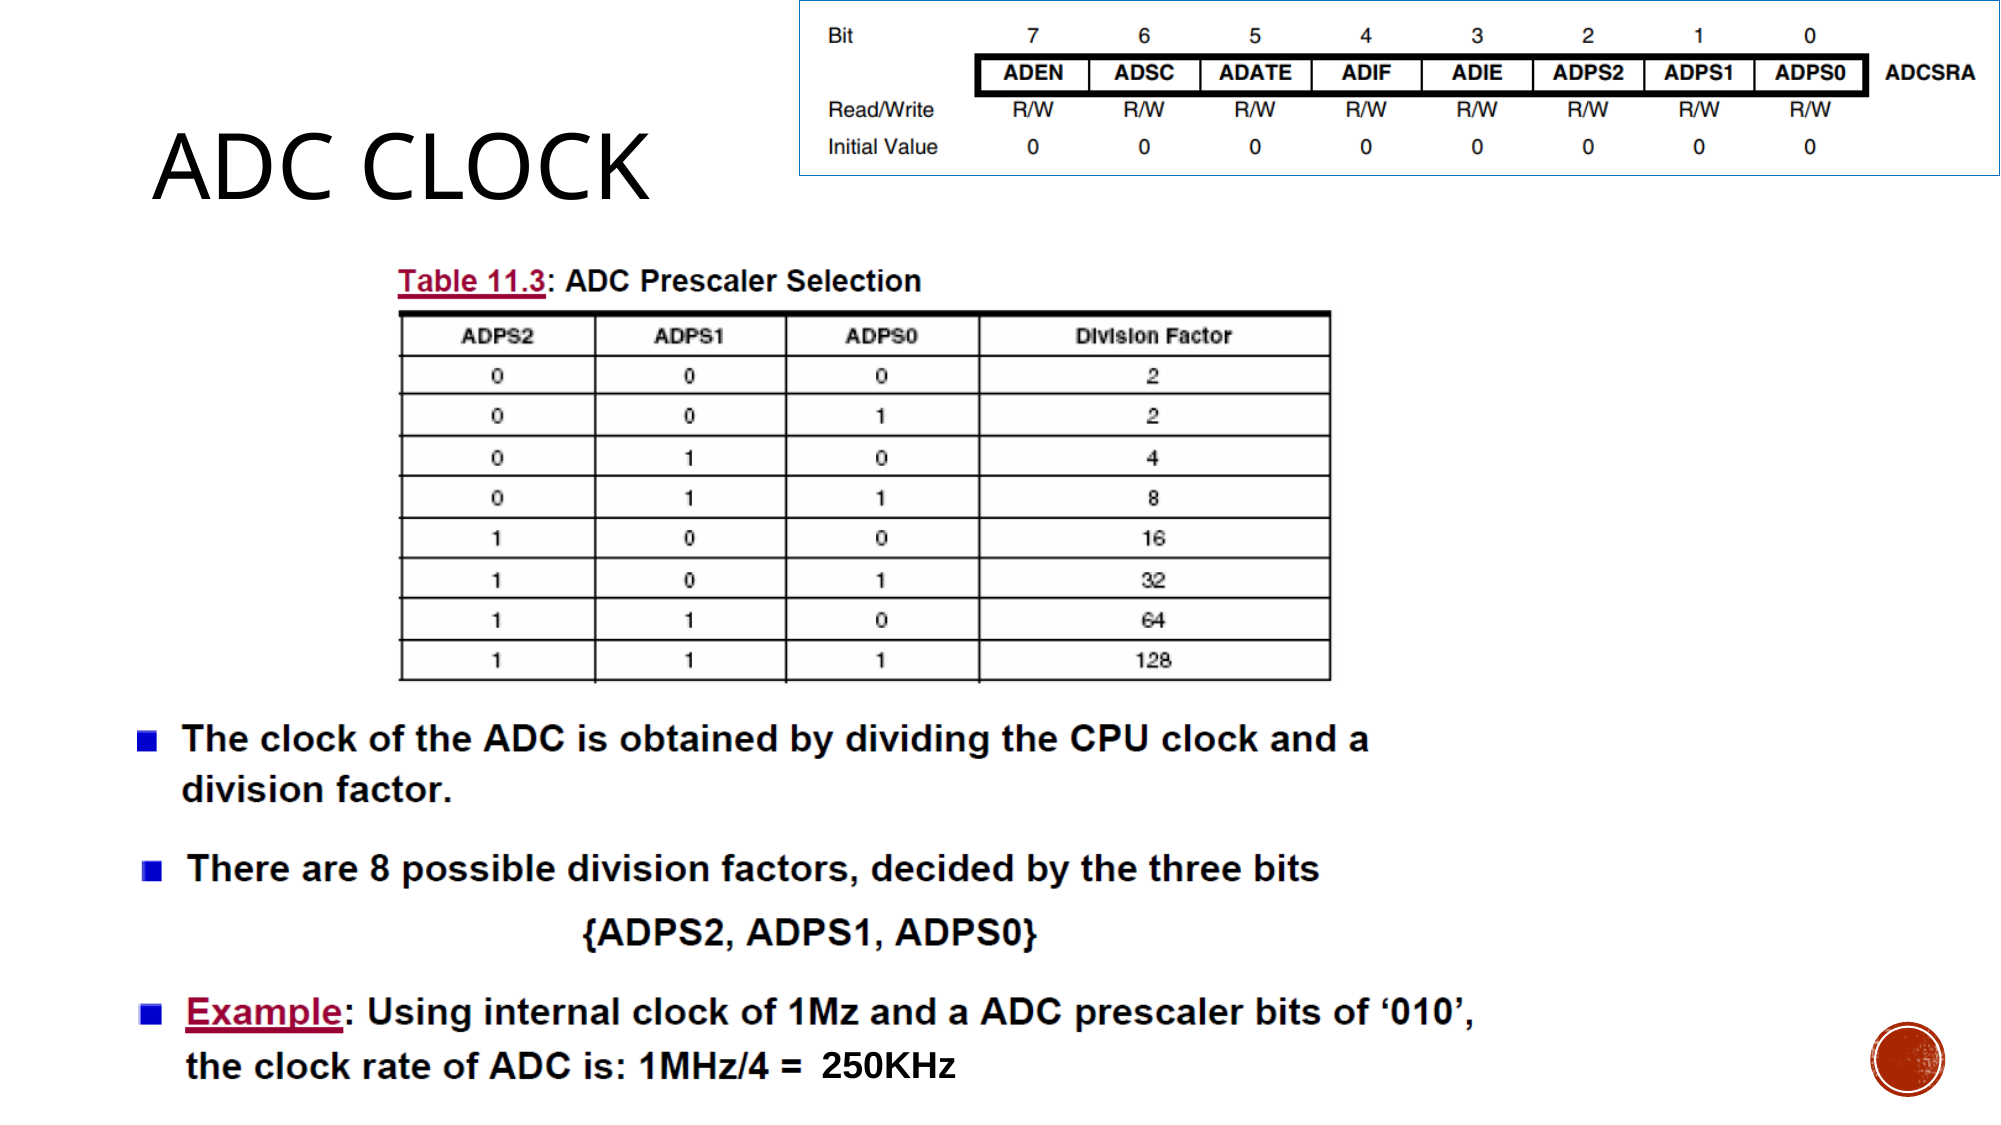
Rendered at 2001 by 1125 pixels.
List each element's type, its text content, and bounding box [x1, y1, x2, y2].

title ADC CLOCK [137, 95, 1788, 244]
picture [799, 0, 2000, 176]
picture [1870, 1021, 1946, 1097]
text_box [136, 262, 1477, 1090]
